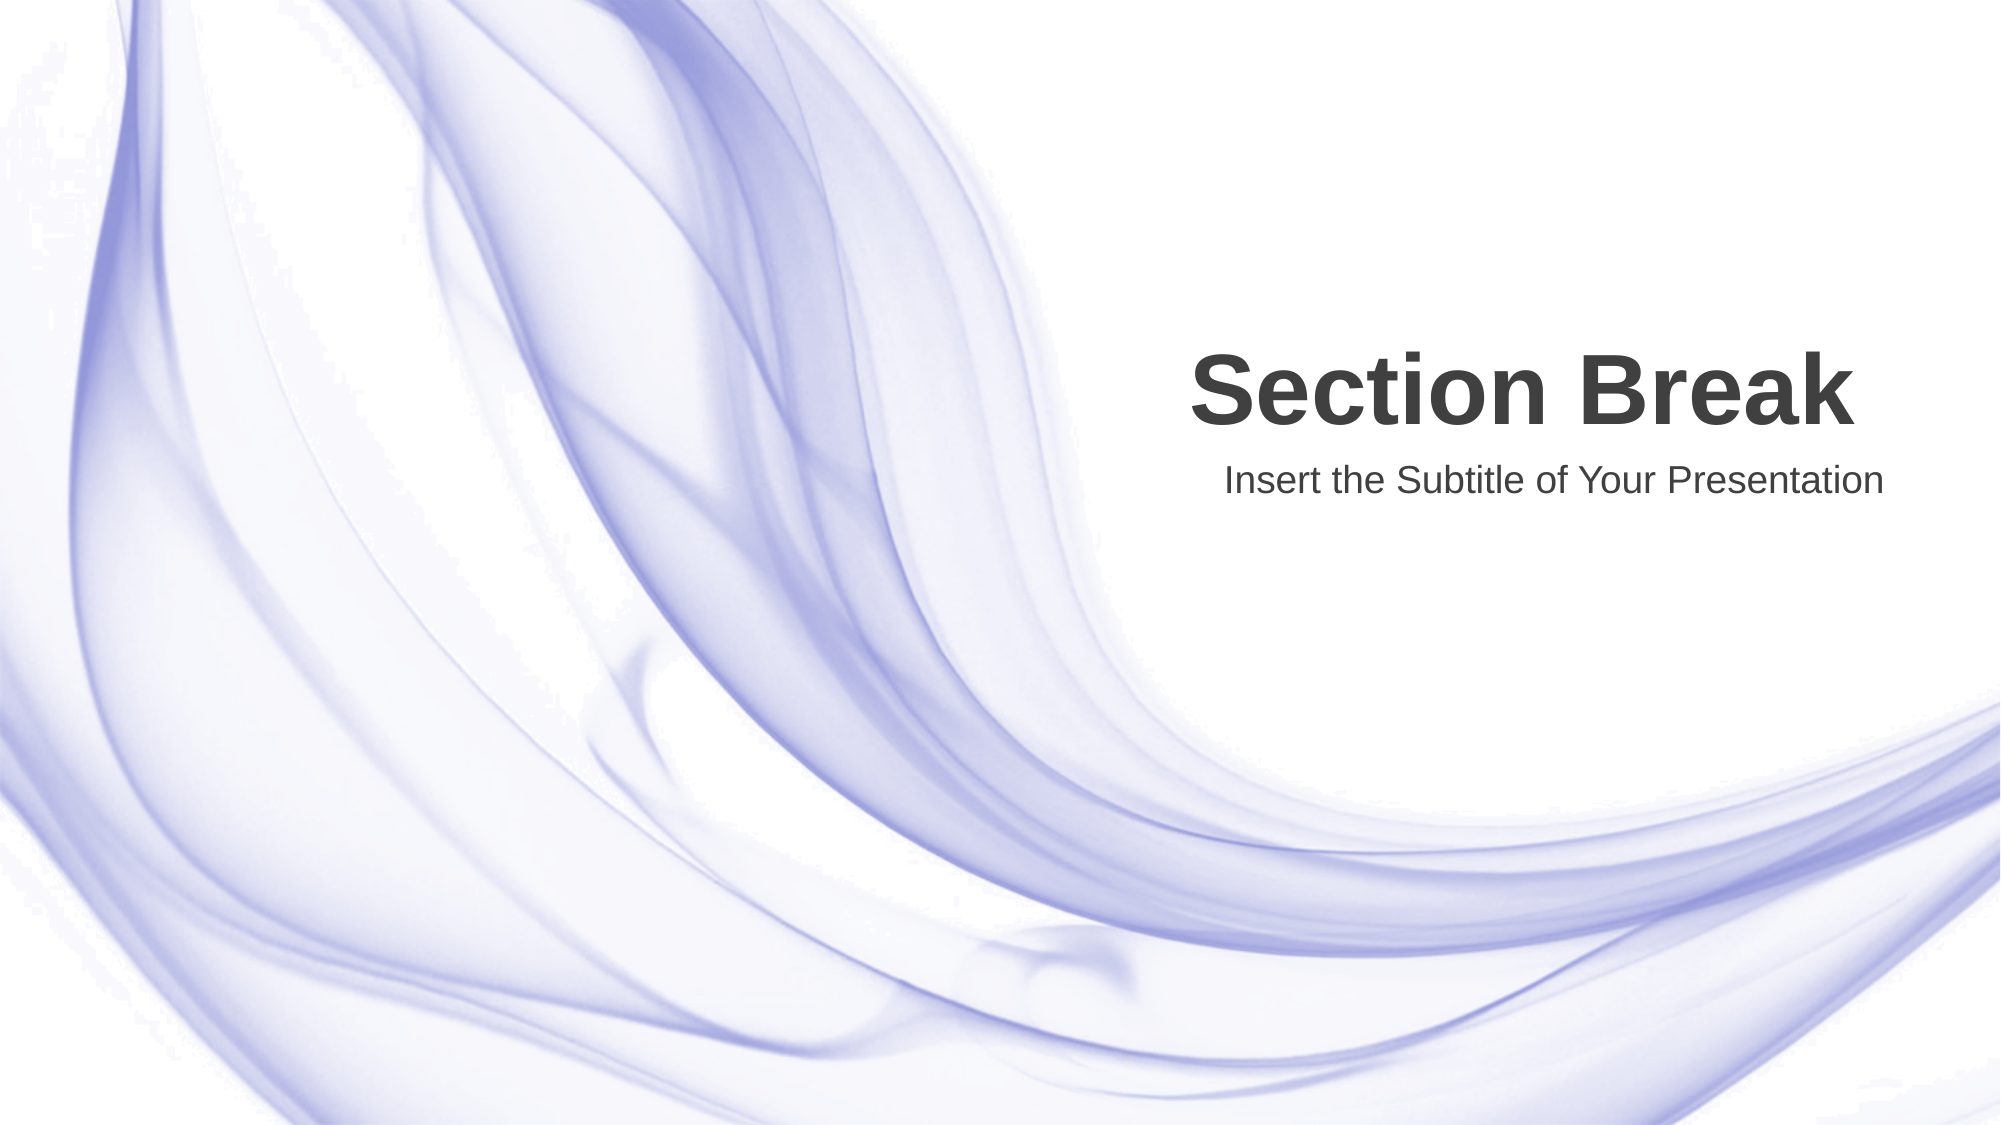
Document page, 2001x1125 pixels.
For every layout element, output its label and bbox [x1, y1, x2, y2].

text_box [1132, 316, 1977, 510]
